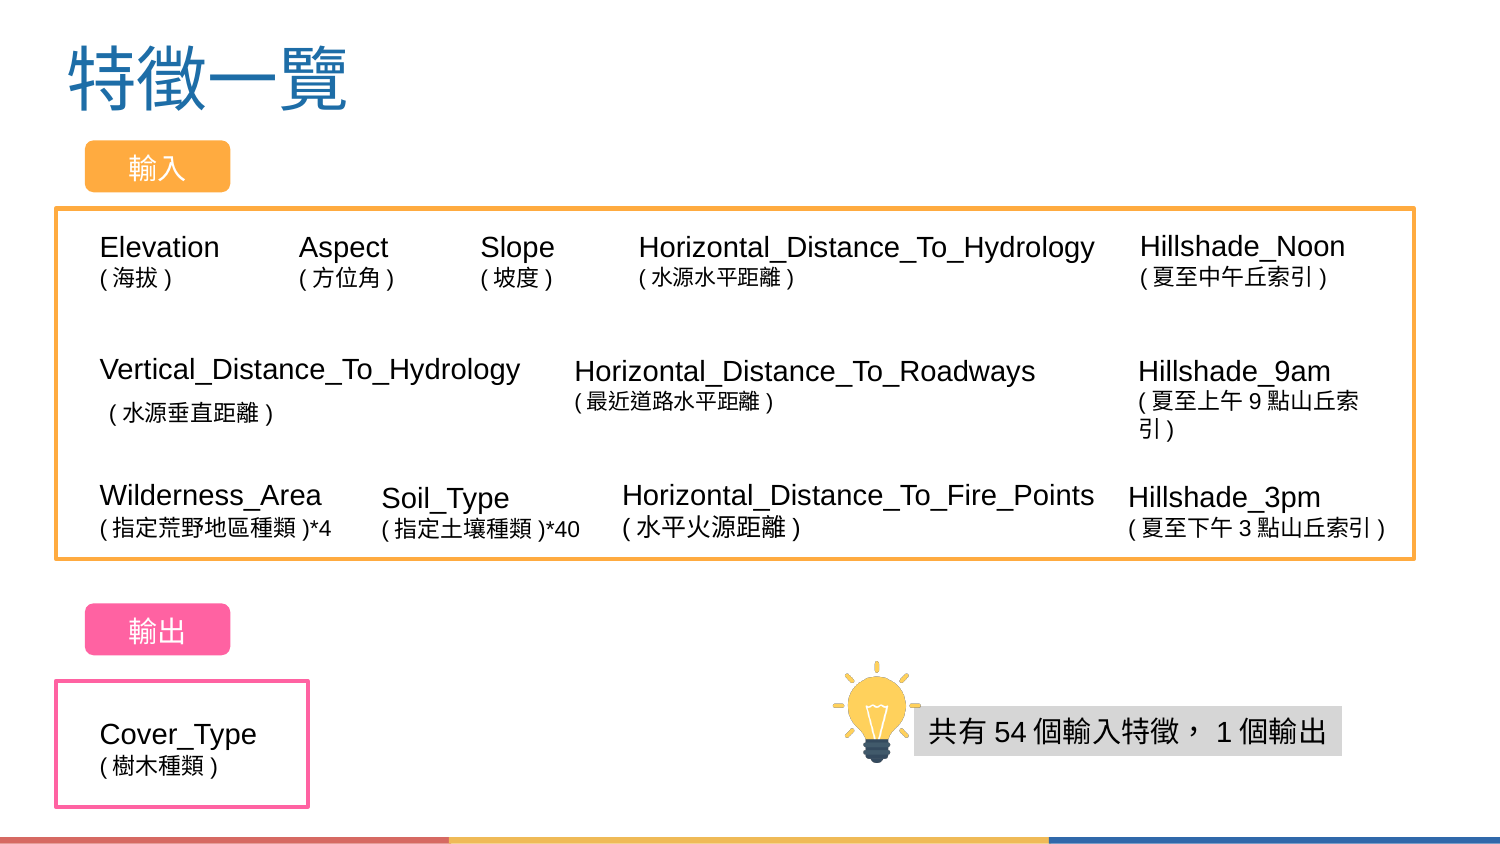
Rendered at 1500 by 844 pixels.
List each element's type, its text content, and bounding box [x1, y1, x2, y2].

text_box [82, 601, 233, 658]
text_box [54, 679, 310, 809]
text_box [82, 138, 233, 195]
picture [825, 661, 927, 763]
text_box [54, 206, 1416, 561]
text_box 輸入 [113, 142, 202, 193]
text_box 輸出 [113, 605, 202, 656]
text_box 共有54個輸入特徵，1個輸出 [931, 706, 1342, 756]
title 特徵一覽 [51, 29, 1449, 125]
